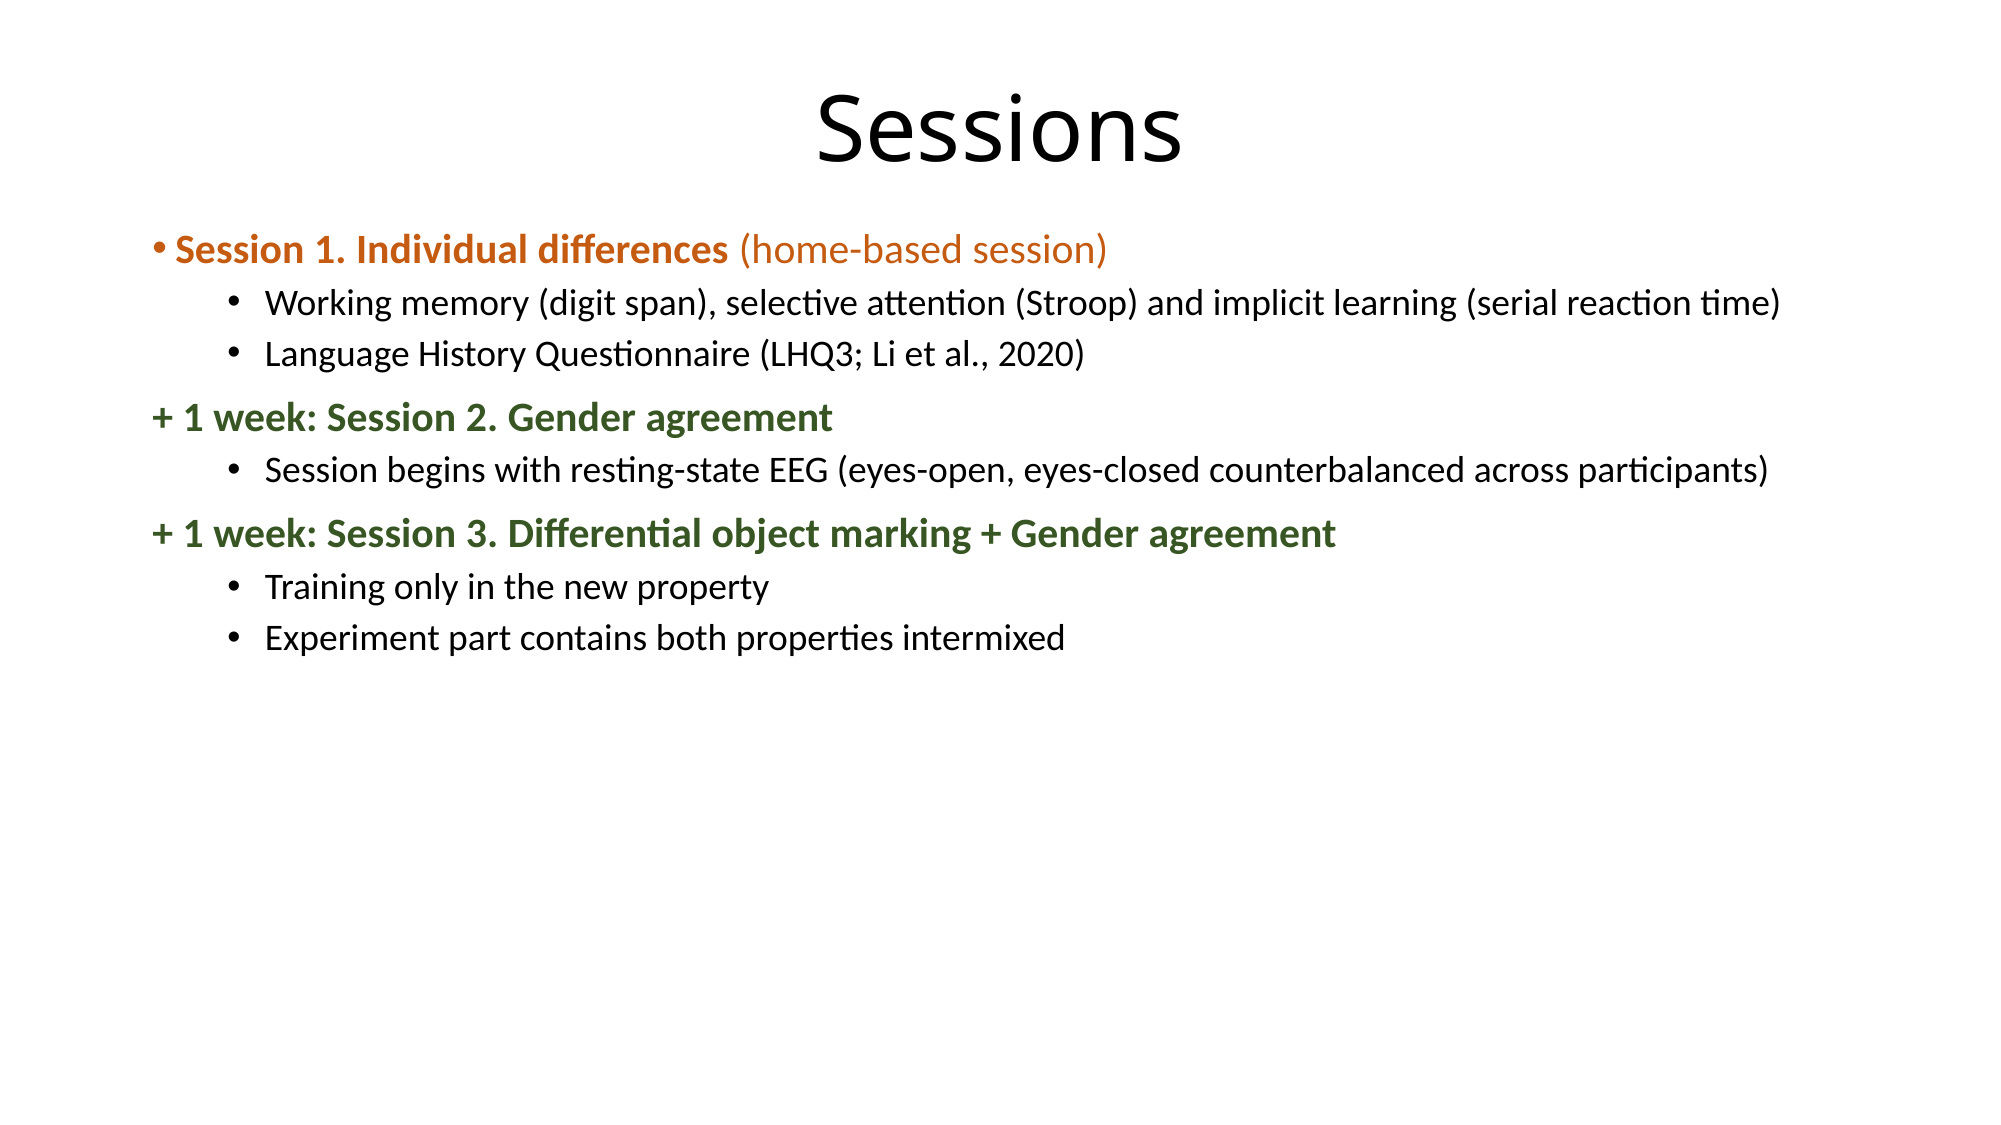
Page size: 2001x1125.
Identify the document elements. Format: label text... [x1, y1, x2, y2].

list Session 1. Individual differences (home-based session) Working memory (digit span), selective attention (Stroop) and implicit learning (serial reaction time) Language History Questionnaire (LHQ3; Li et al., 2020) + 1 week: Session 2. Gender agreement Session begins with resting-state EEG (eyes-open, eyes-closed counterbalanced across participants) + 1 week: Session 3. Differential object marking + Gender agreement Training only in the new property Experiment part contains both properties intermixed [137, 220, 1863, 1043]
text_box Sessions [675, 62, 1325, 188]
